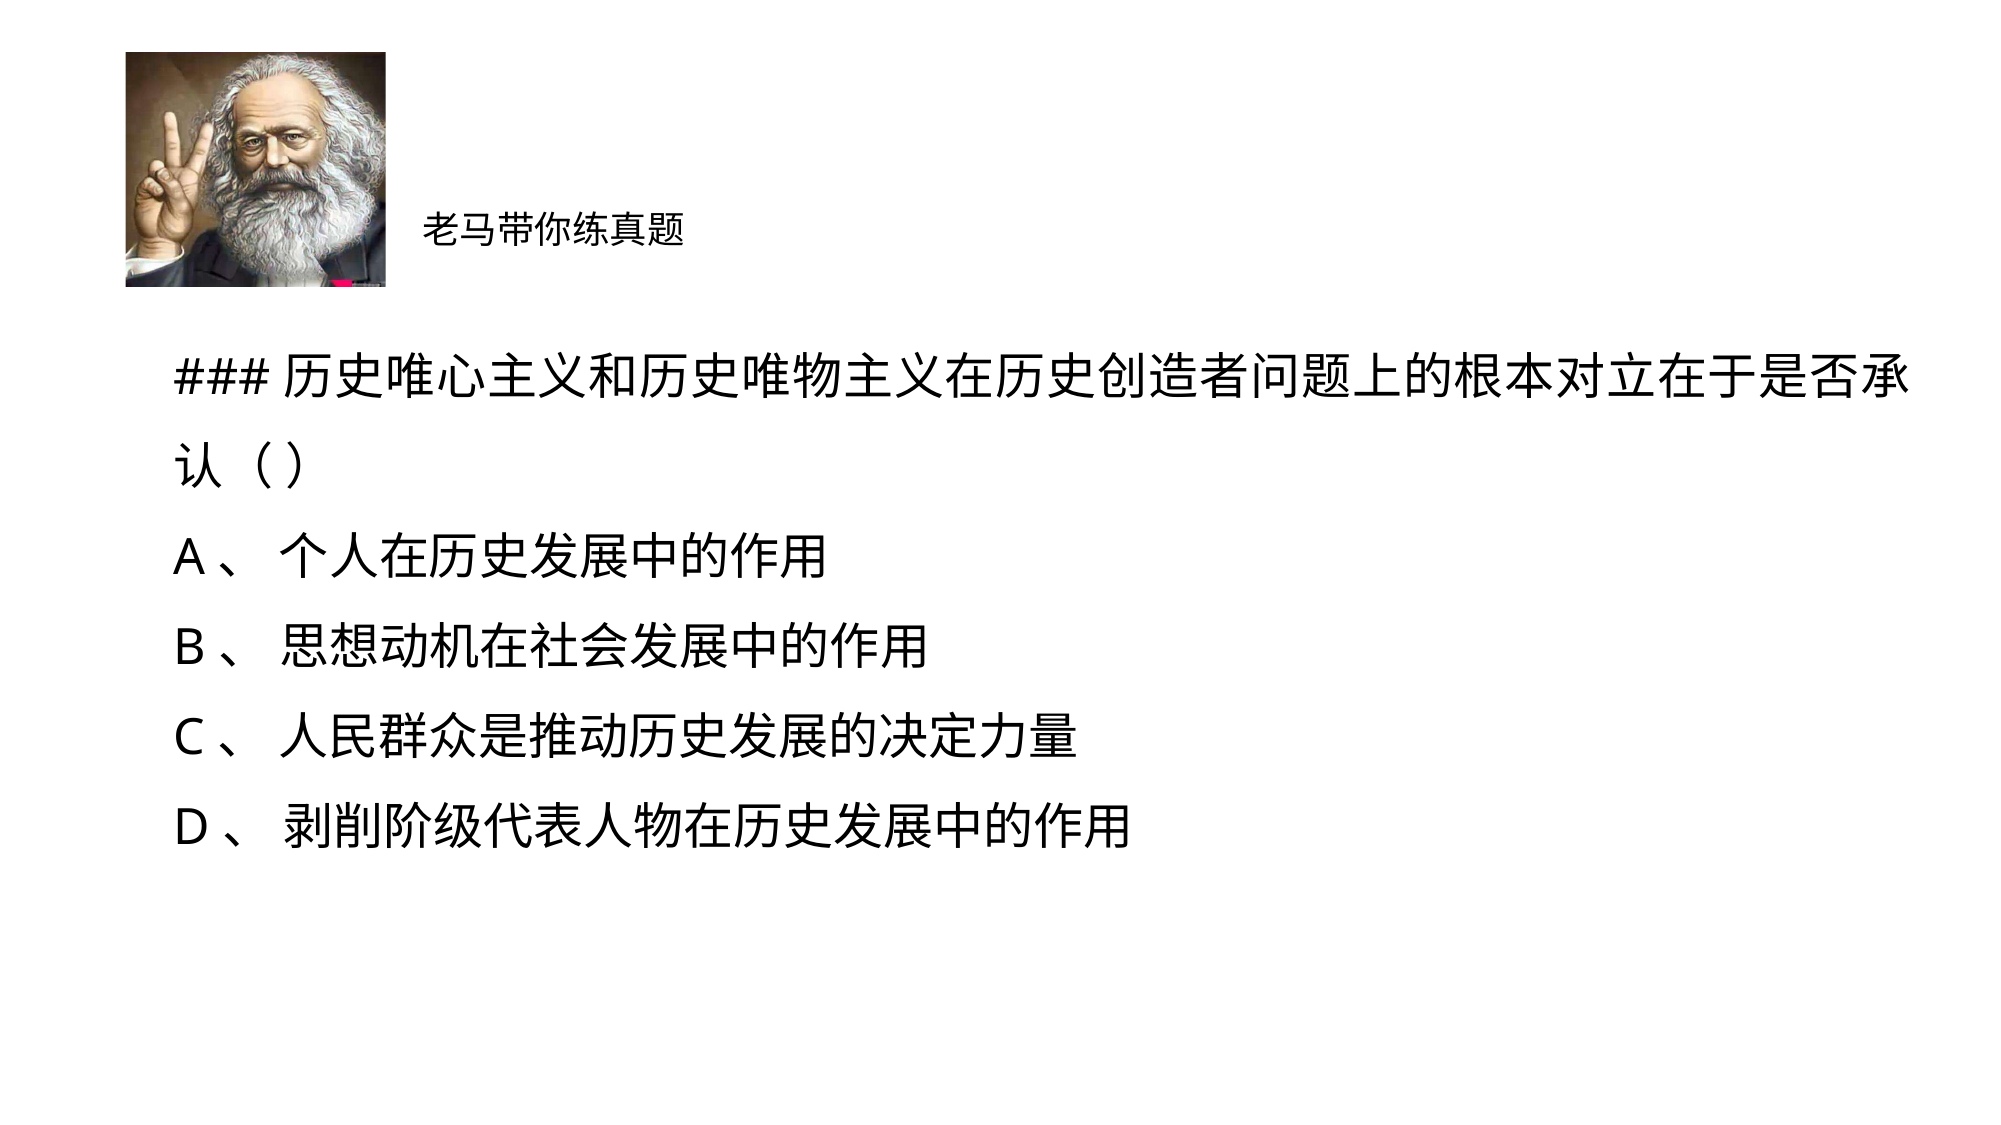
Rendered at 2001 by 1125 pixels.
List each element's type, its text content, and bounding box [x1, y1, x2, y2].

list ###历史唯心主义和历史唯物主义在历史创造者问题上的根本对立在于是否承认（ ） A、 个人在历史发展中的作用 B、 思想动机在社会发展中的作用 C、 人民群众是推动历史发展的决定力量 D、 剥削阶级代表人物在历史发展中的作用 [158, 307, 1926, 1080]
title 老马带你练真题 [407, 171, 1409, 287]
picture [125, 51, 386, 287]
